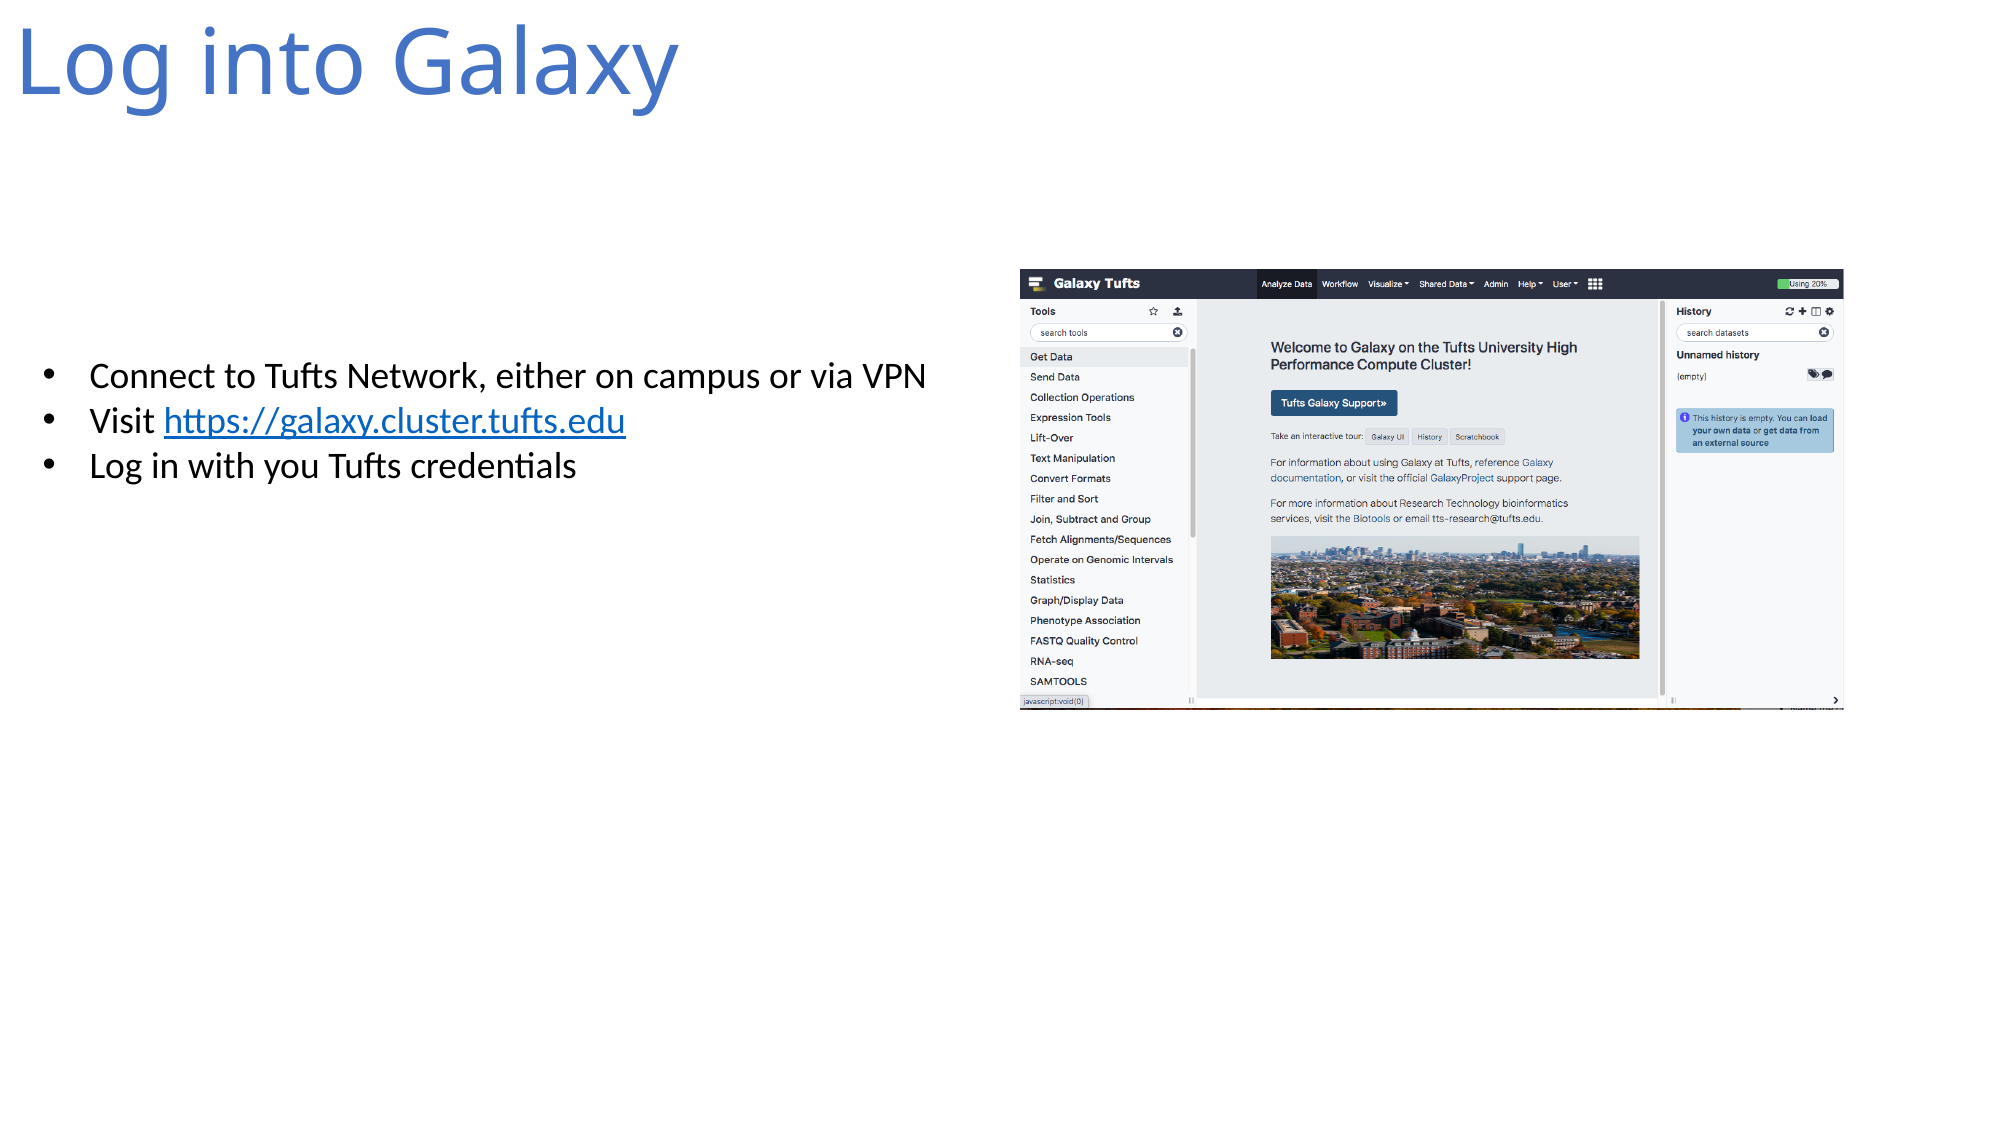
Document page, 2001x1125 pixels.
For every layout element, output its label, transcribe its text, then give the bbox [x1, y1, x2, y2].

text_box Log into Galaxy [0, 7, 1725, 146]
text_box Connect to Tufts Network, either on campus or via VPN Visit https://galaxy.cluster.tufts.edu Log in with you Tufts credentials [27, 343, 1020, 494]
picture [1020, 269, 1844, 710]
